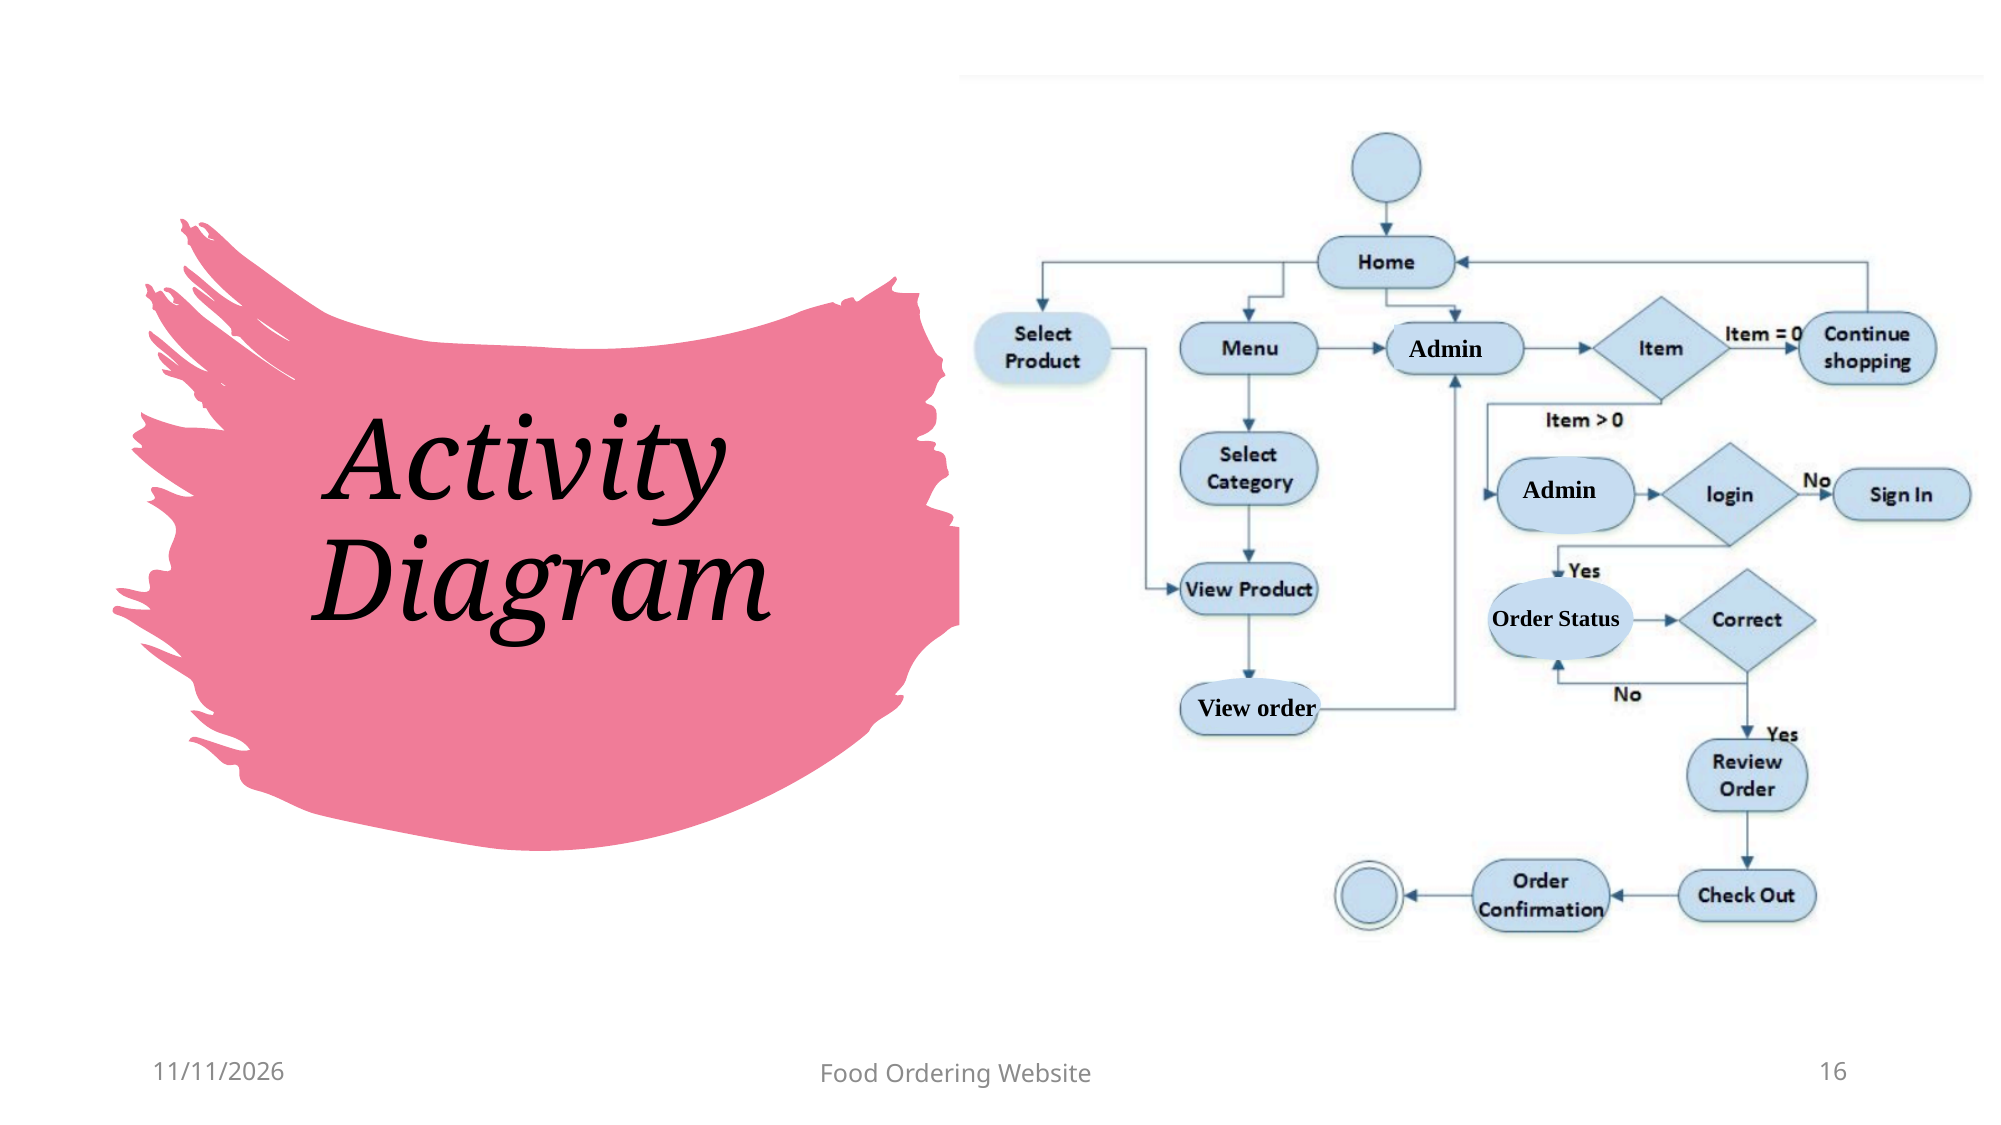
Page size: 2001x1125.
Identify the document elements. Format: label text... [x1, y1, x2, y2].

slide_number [137, 1042, 588, 1103]
footer Food Ordering Website [621, 1042, 1297, 1103]
slide_number 16 [1412, 1042, 1863, 1103]
title Activity Diagram [229, 413, 858, 653]
picture [959, 75, 1984, 948]
